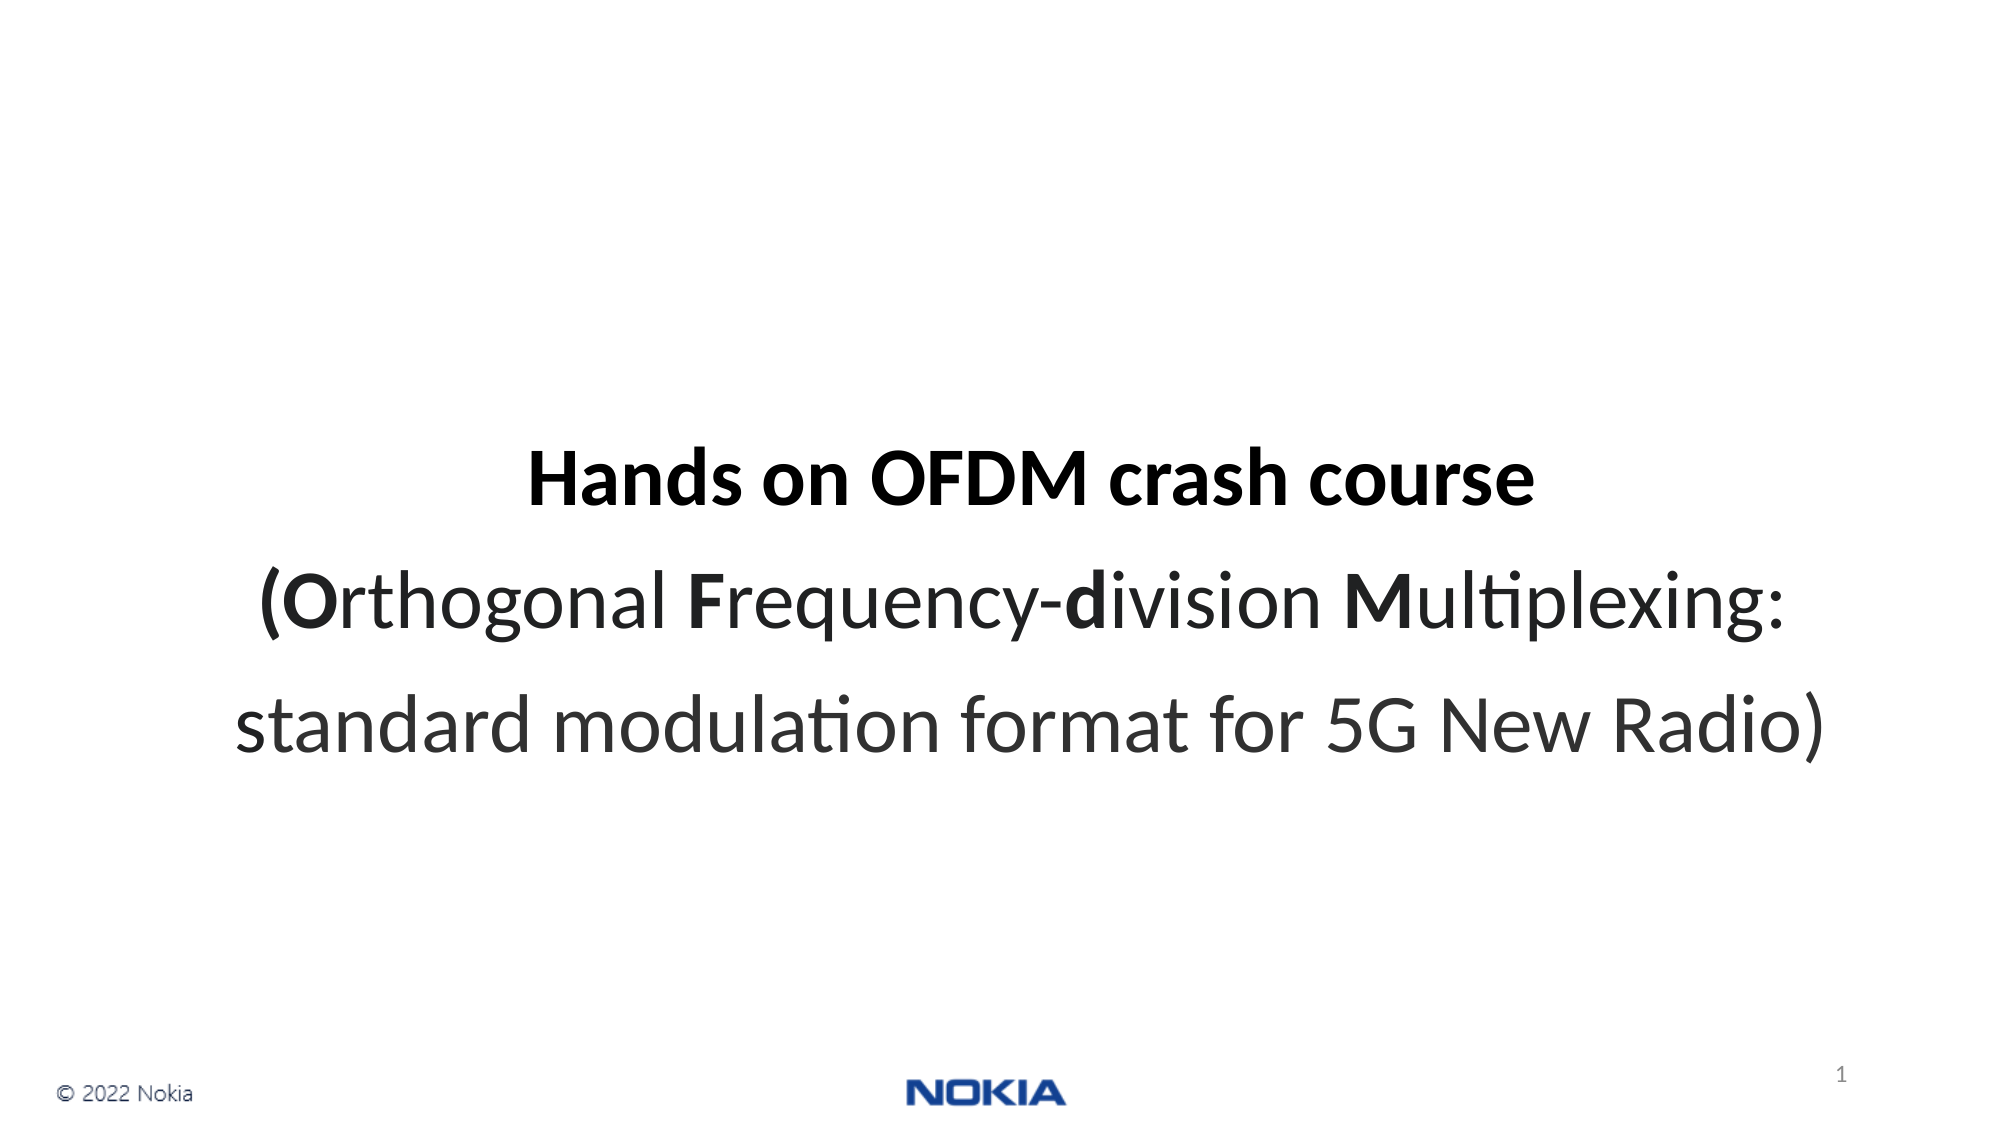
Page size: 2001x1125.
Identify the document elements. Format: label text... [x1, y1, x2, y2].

slide_number 1 [1412, 1042, 1863, 1103]
text_box Hands on OFDM crash course (Orthogonal Frequency-division Multiplexing: standard modulation format for 5G New Radio) [146, 407, 1918, 777]
picture [36, 1066, 1167, 1111]
